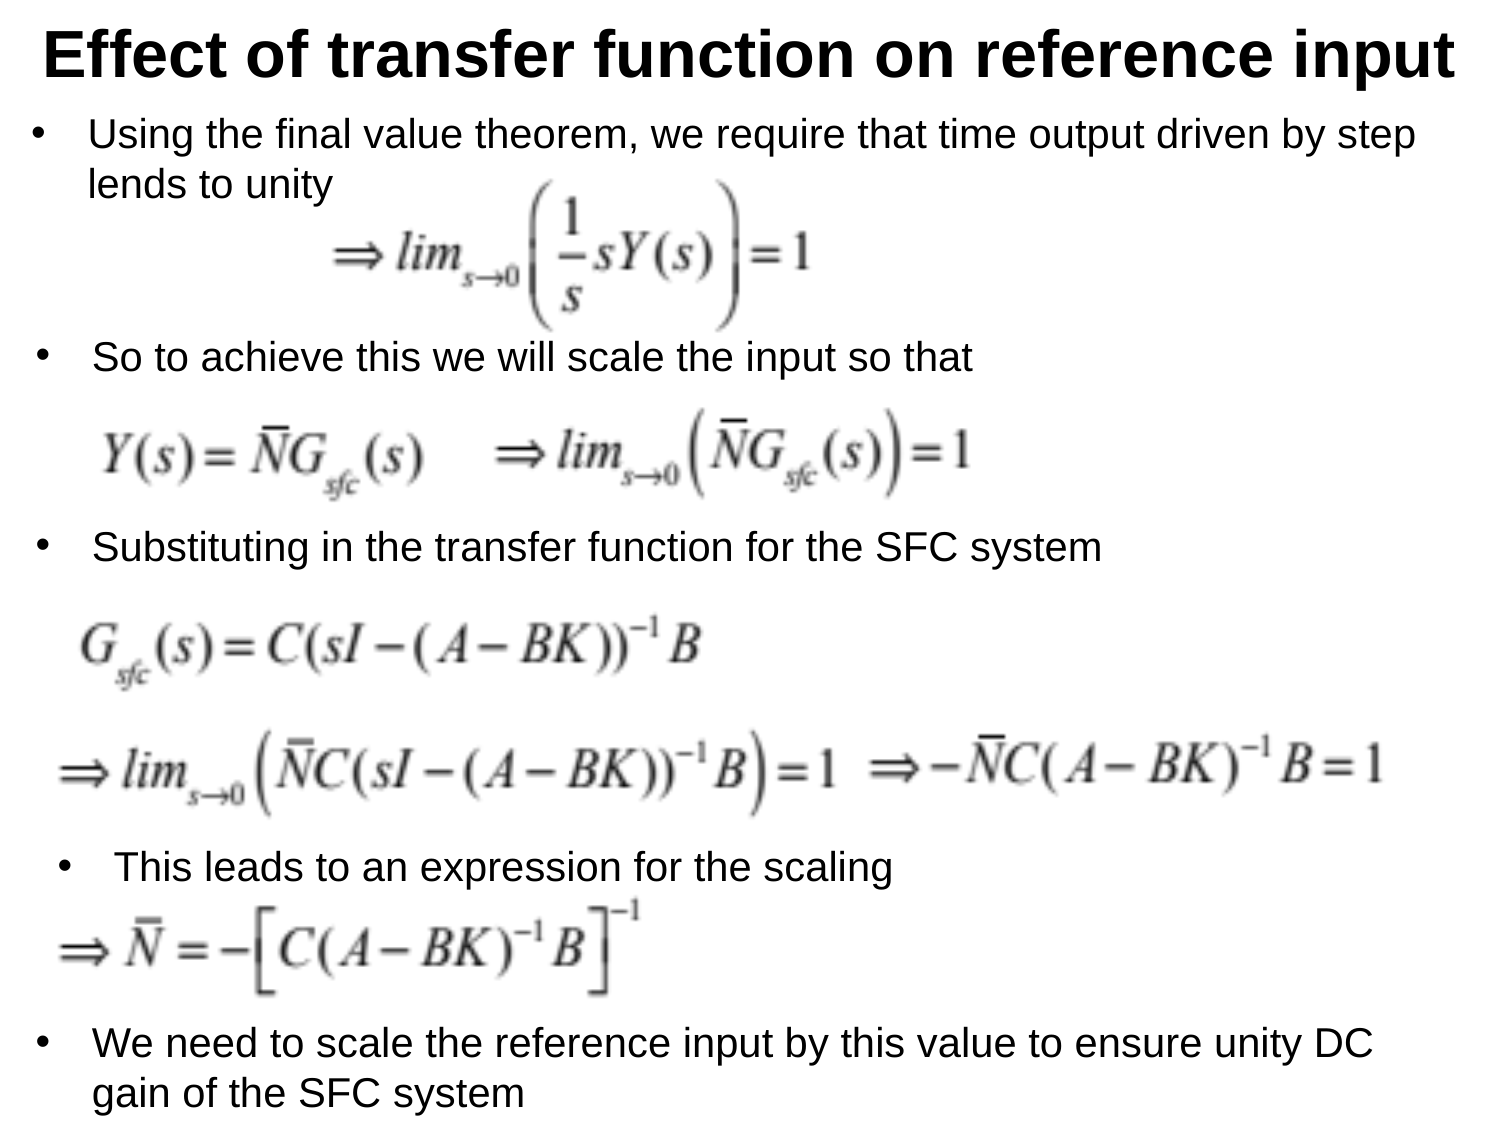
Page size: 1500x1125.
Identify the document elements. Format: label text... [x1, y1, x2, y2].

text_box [53, 882, 646, 1003]
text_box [863, 717, 1390, 802]
text_box Using the final value theorem, we require that time output driven by step lends to unity [16, 99, 1463, 215]
text_box Substituting in the transfer function for the SFC system [20, 511, 1468, 577]
text_box This leads to an expression for the scaling [42, 832, 1489, 898]
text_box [73, 599, 705, 696]
text_box So to achieve this we will scale the input so that [20, 322, 1468, 387]
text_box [327, 170, 814, 333]
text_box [95, 413, 429, 507]
text_box Effect of transfer function on reference input [0, 1, 1500, 100]
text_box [53, 717, 842, 824]
text_box We need to scale the reference input by this value to ensure unity DC gain of the SFC system [20, 1008, 1468, 1124]
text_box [488, 398, 975, 505]
